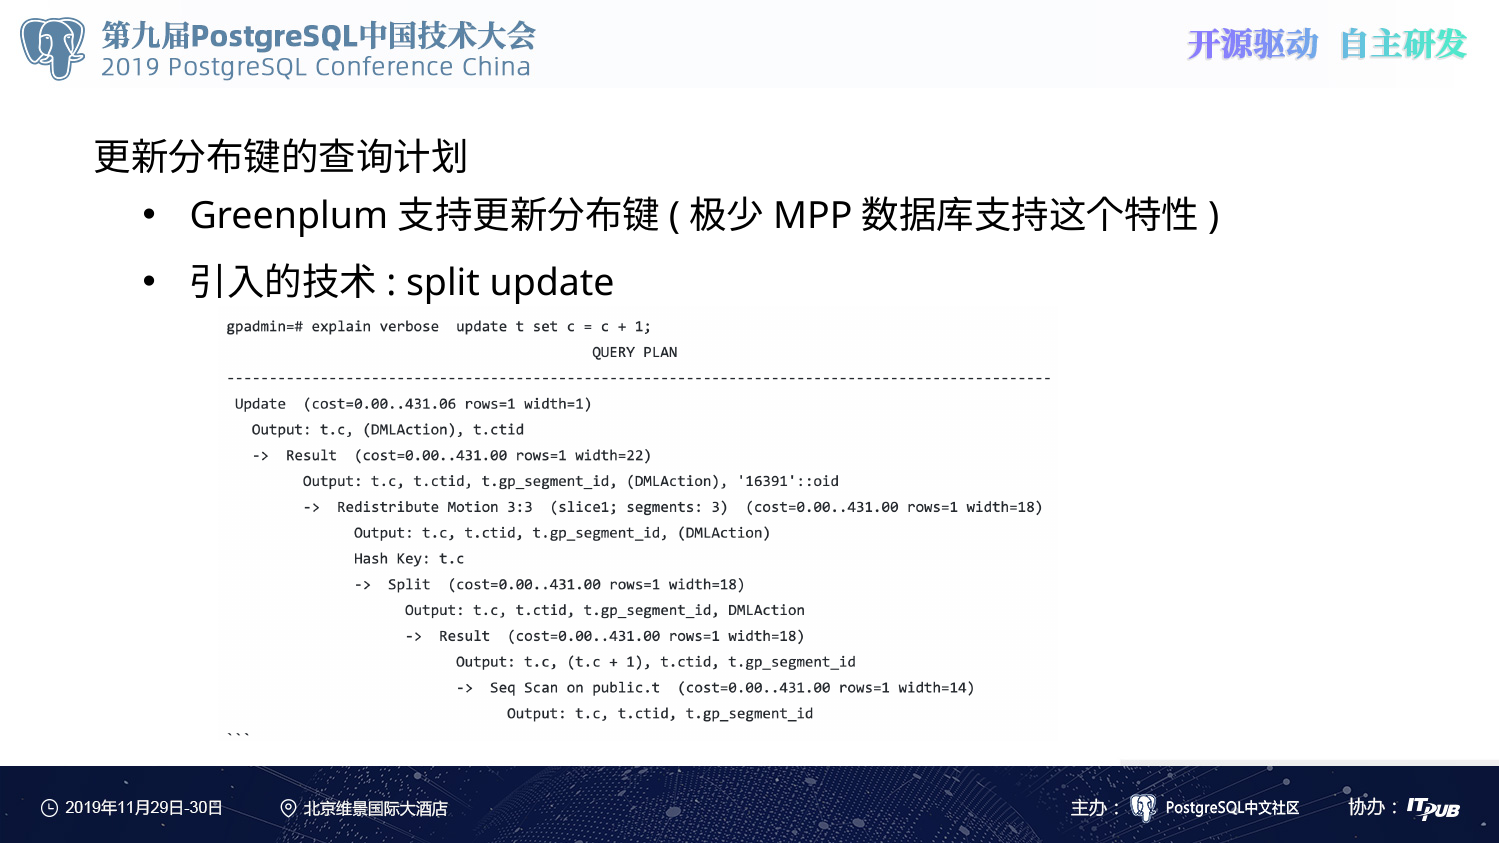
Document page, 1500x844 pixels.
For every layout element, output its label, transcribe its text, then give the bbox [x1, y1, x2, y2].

text_box Greenplum支持更新分布键(极少MPP数据库支持这个特性) 引入的技术: split update [53, 160, 1282, 311]
text_box 更新分布键的查询计划 [78, 102, 484, 160]
picture [0, 0, 1499, 843]
